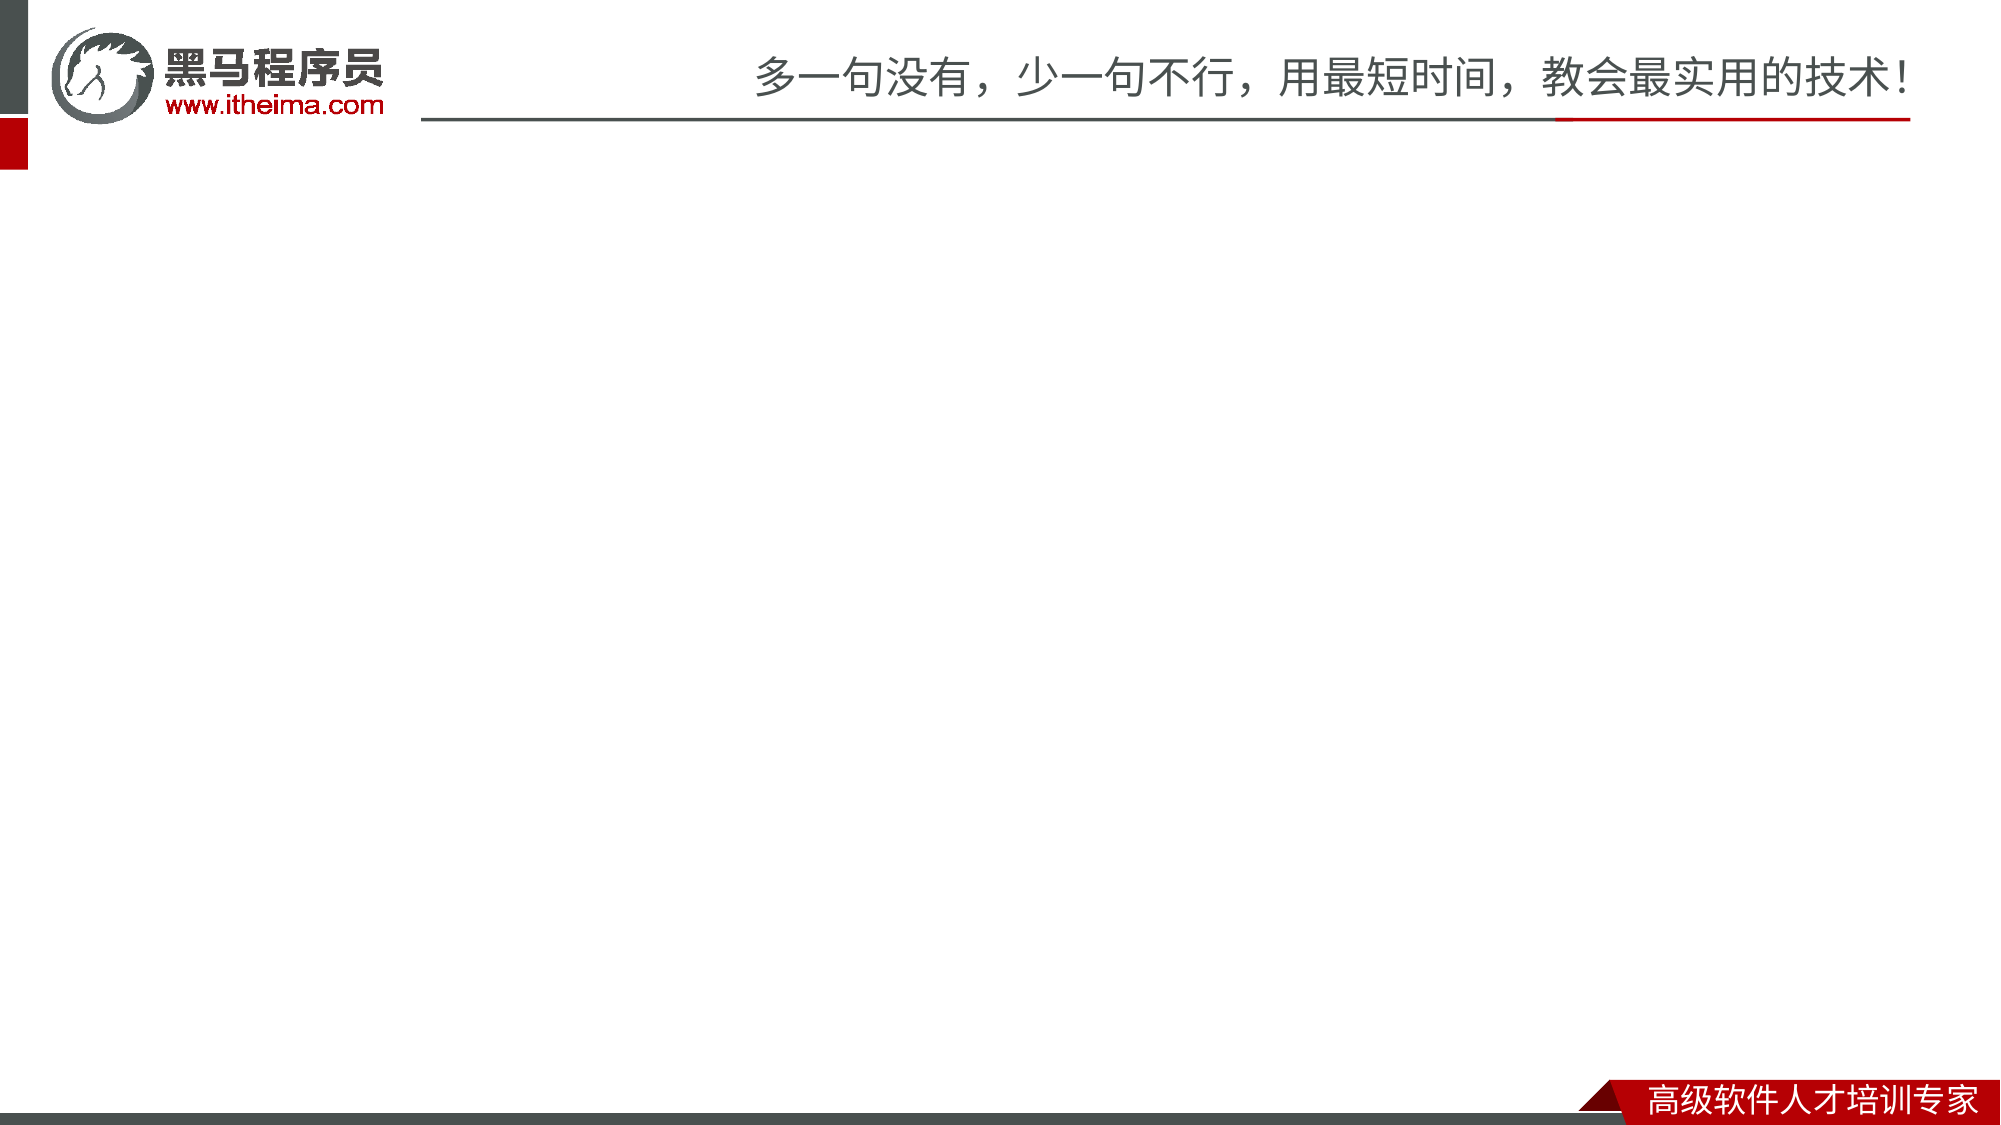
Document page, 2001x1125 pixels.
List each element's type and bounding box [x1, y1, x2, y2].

picture [50, 26, 384, 125]
